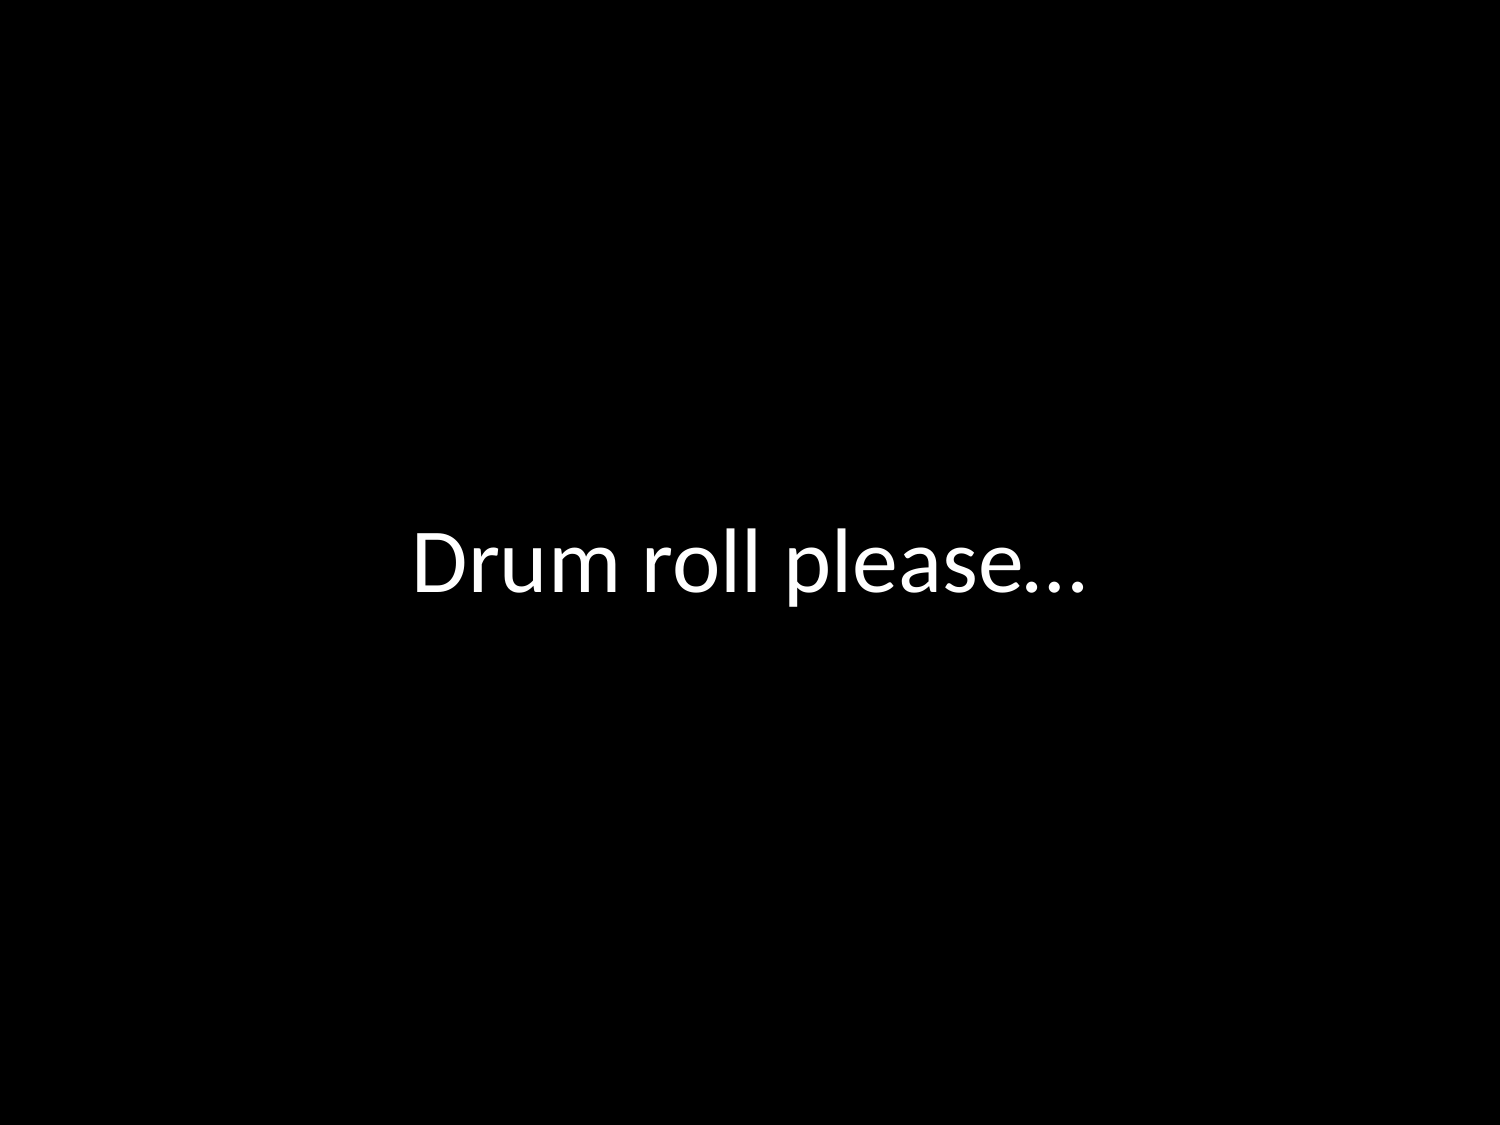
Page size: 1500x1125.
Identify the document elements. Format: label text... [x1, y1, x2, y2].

title Drum roll please… [75, 462, 1425, 650]
